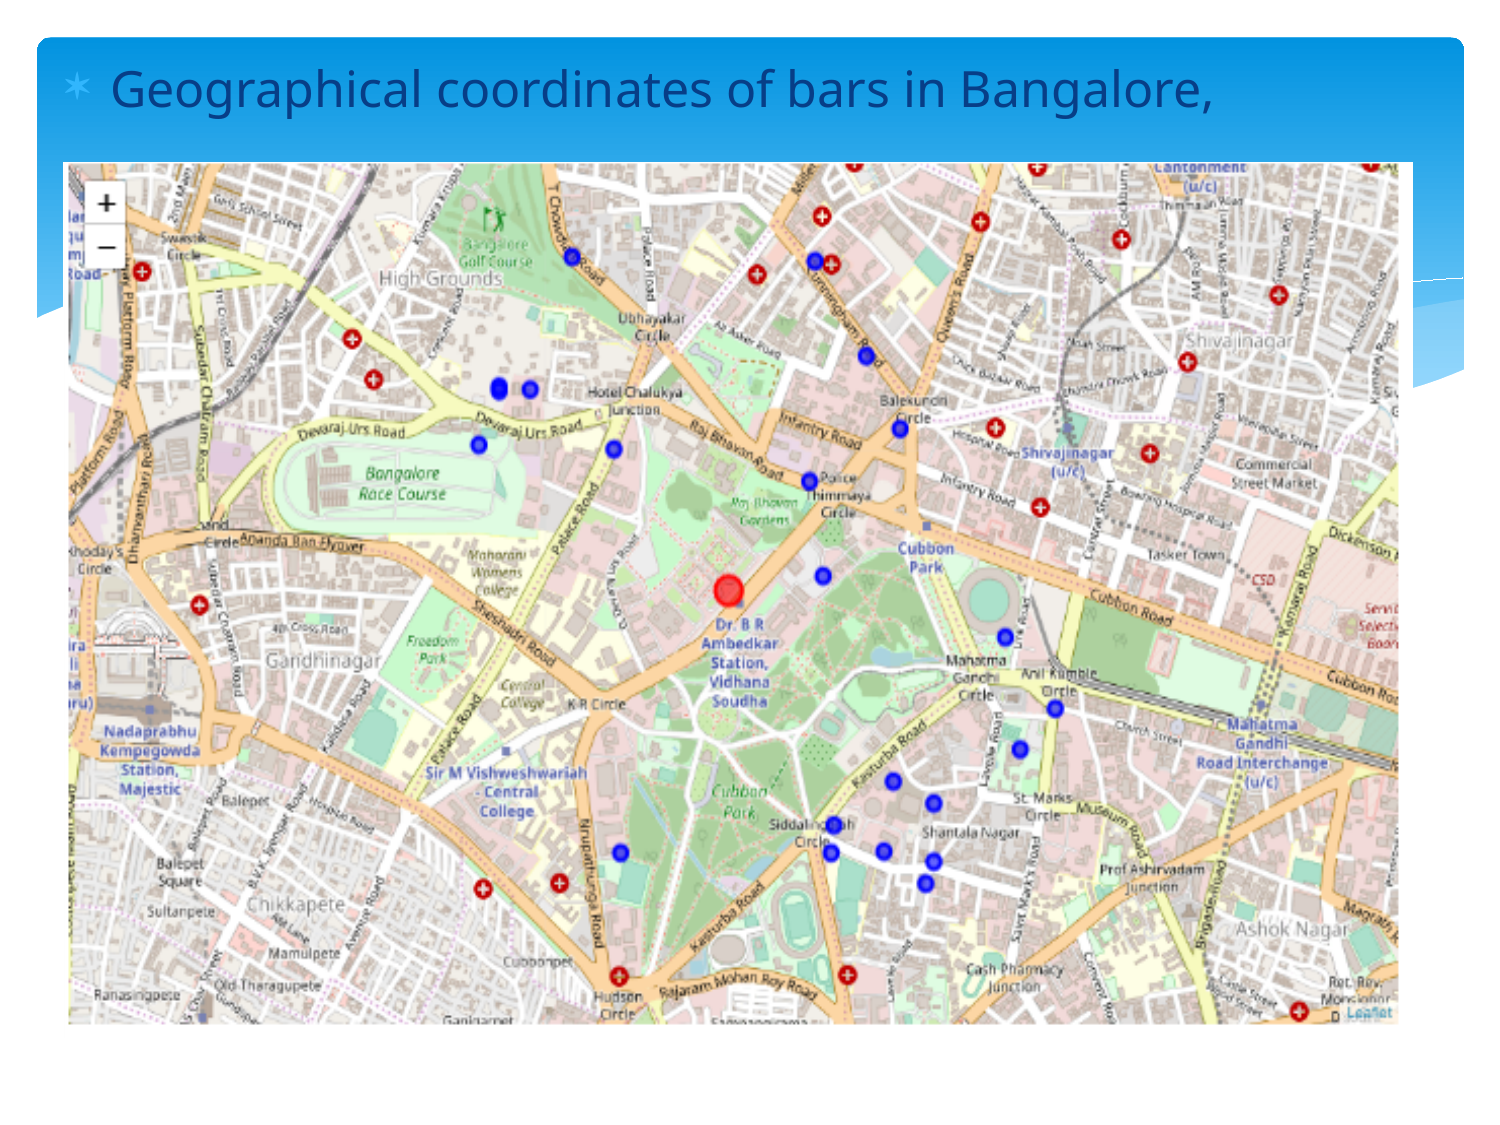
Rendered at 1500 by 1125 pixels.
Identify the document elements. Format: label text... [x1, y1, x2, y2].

list Geographical coordinates of bars in Bangalore, [50, 50, 1463, 1075]
picture [63, 162, 1413, 1038]
